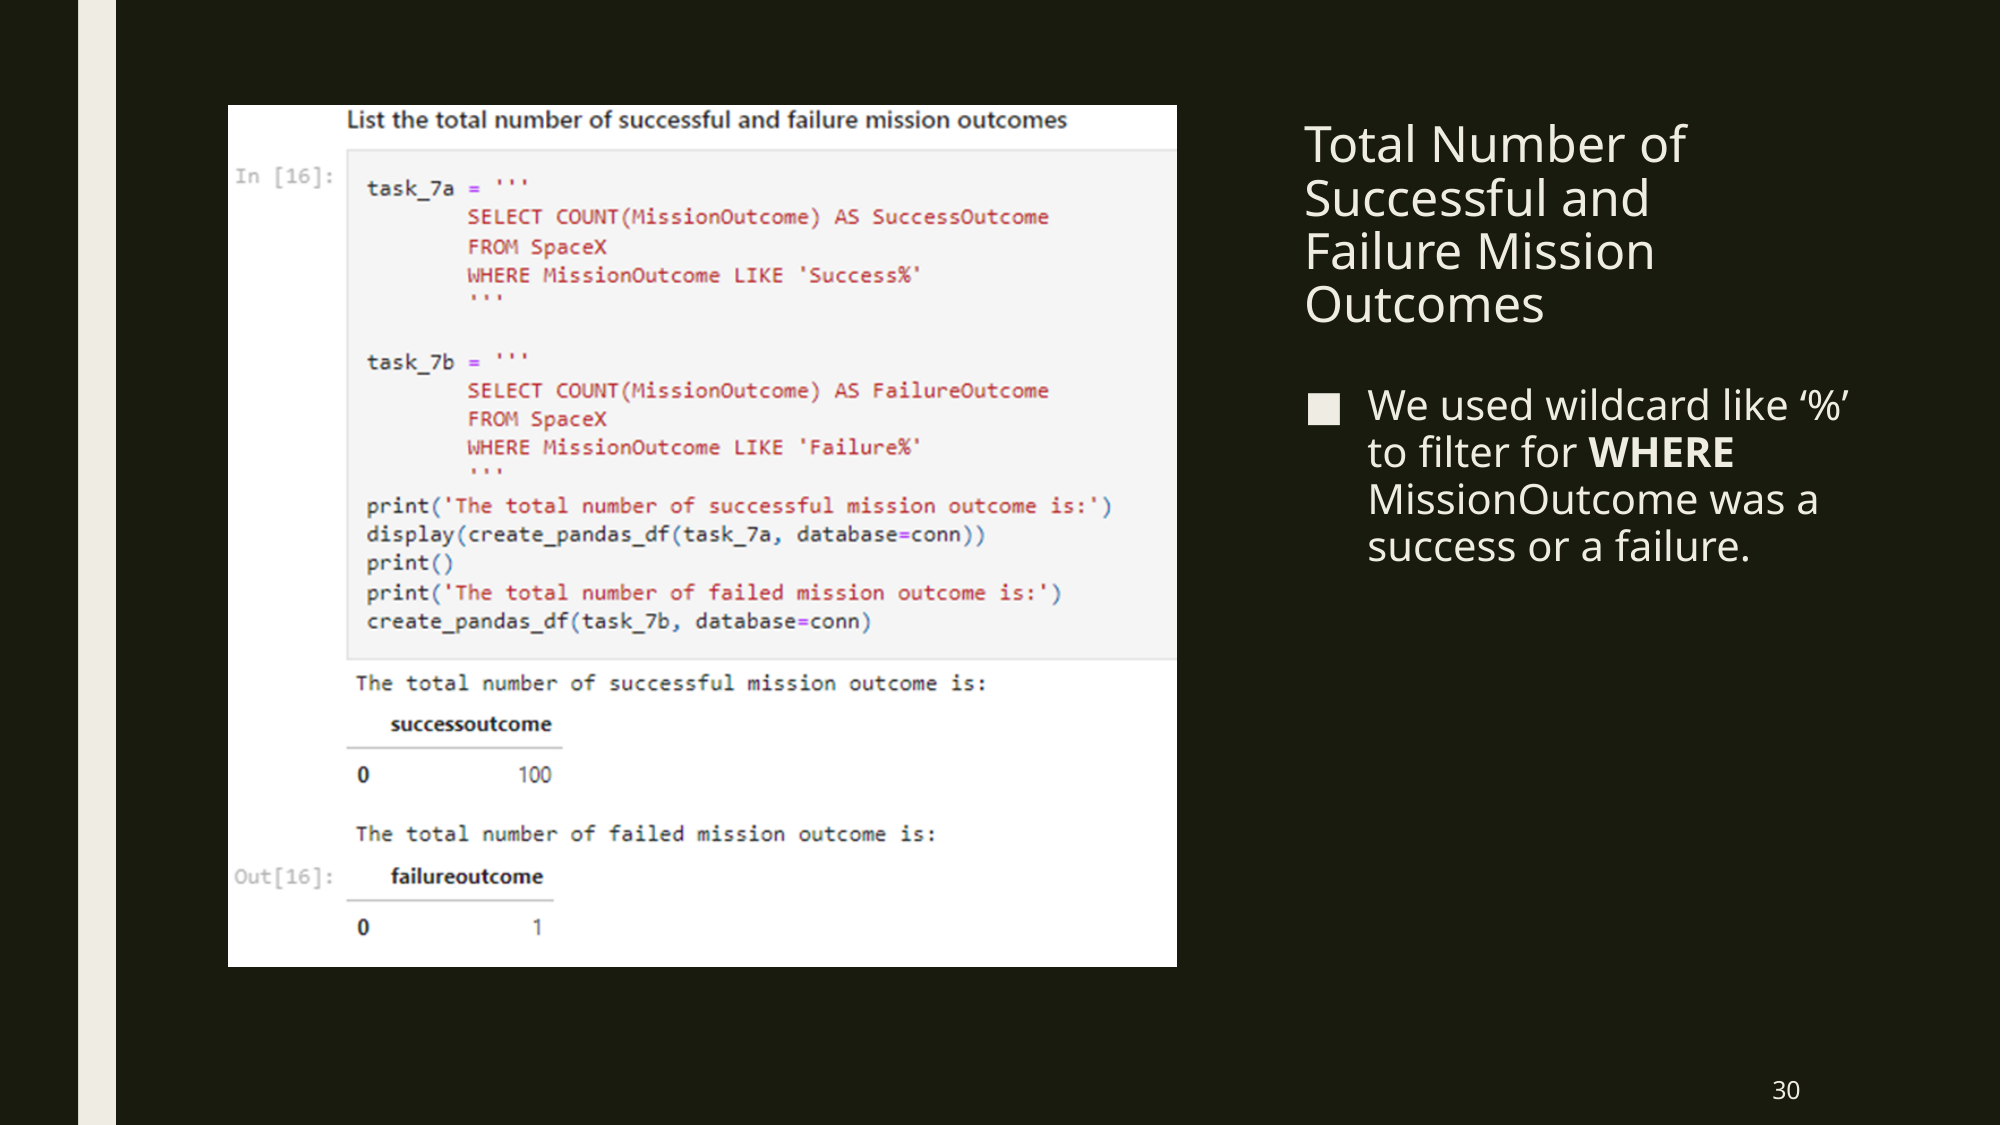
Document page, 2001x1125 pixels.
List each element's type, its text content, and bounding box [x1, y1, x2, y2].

list We used wildcard like ‘%’ to filter for WHERE MissionOutcome was a success or a failure. [1289, 375, 1890, 963]
slide_number 30 [1553, 1058, 1816, 1125]
text_box [76, 0, 119, 1125]
picture [228, 105, 1177, 967]
text_box Total Number of Successful and Failure Mission Outcomes [1289, 112, 1890, 357]
